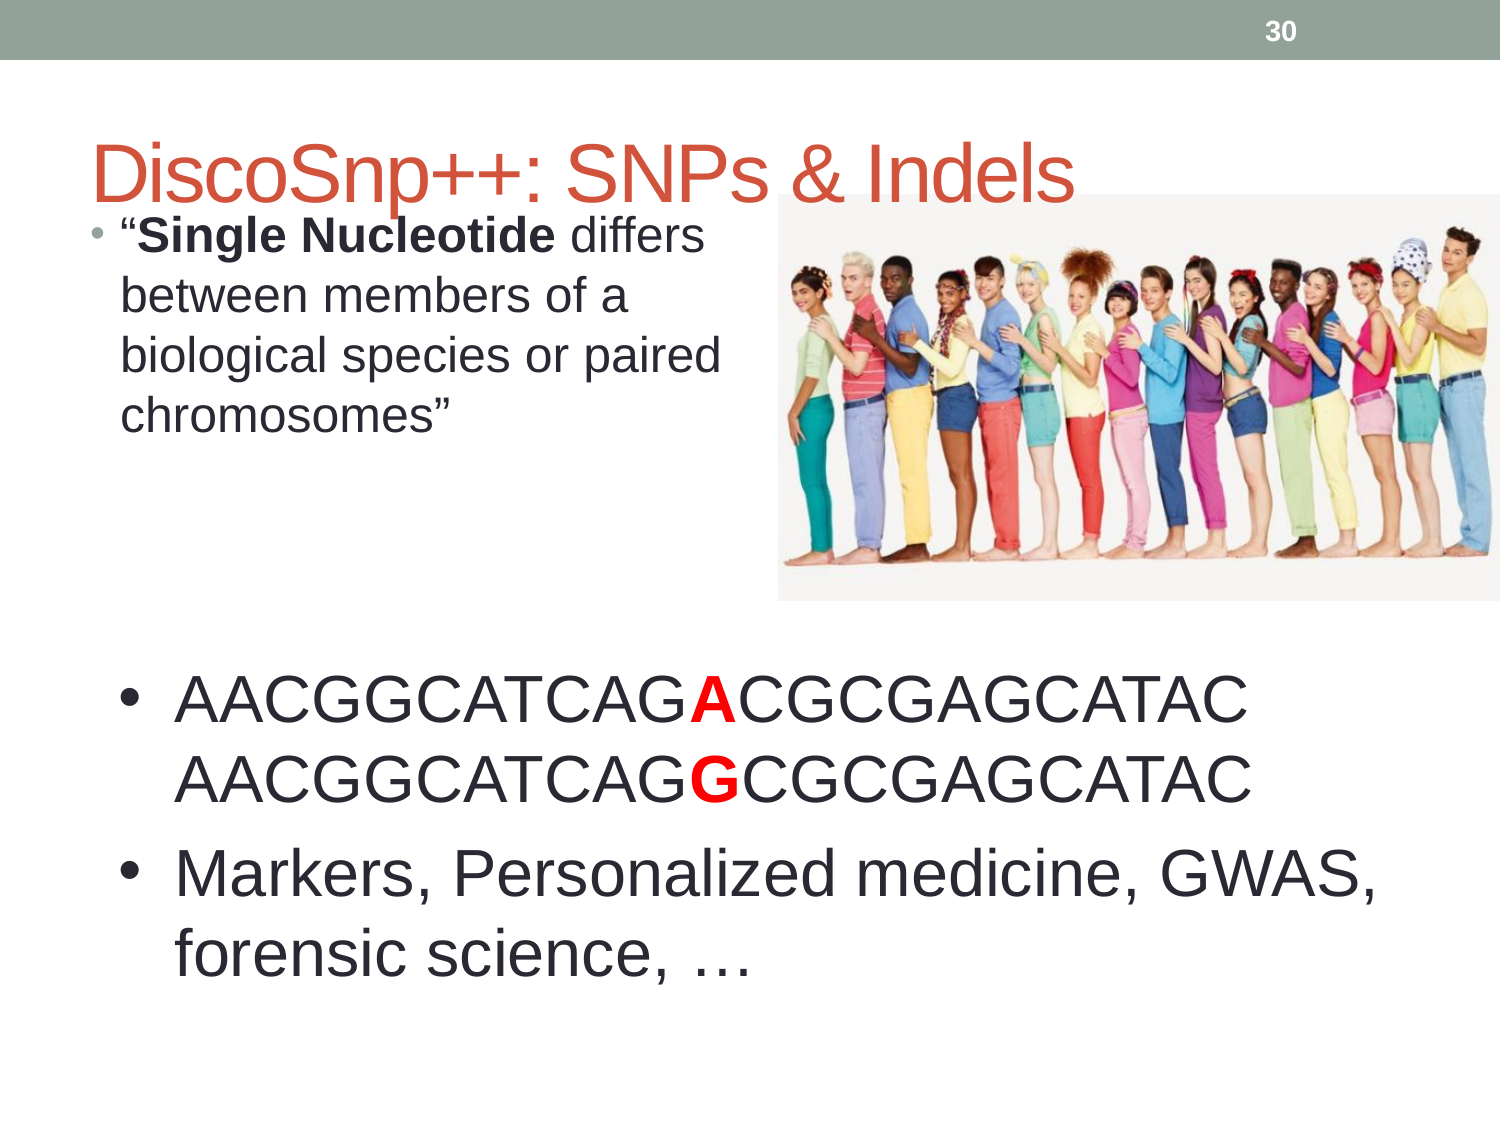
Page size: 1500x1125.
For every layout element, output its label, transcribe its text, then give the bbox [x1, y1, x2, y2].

slide_number 30 [1250, 3, 1425, 57]
text_box AACGGCATCAGACGCGAGCATAC AACGGCATCAGGCGCGAGCATAC Markers, Personalized medicine, GWAS, forensic science, … [103, 648, 1454, 1125]
picture [778, 194, 1500, 601]
title DiscoSnp++: SNPs & Indels [75, 87, 1425, 195]
list “Single Nucleotide differs between members of a biological species or paired chromosomes” [75, 195, 776, 601]
